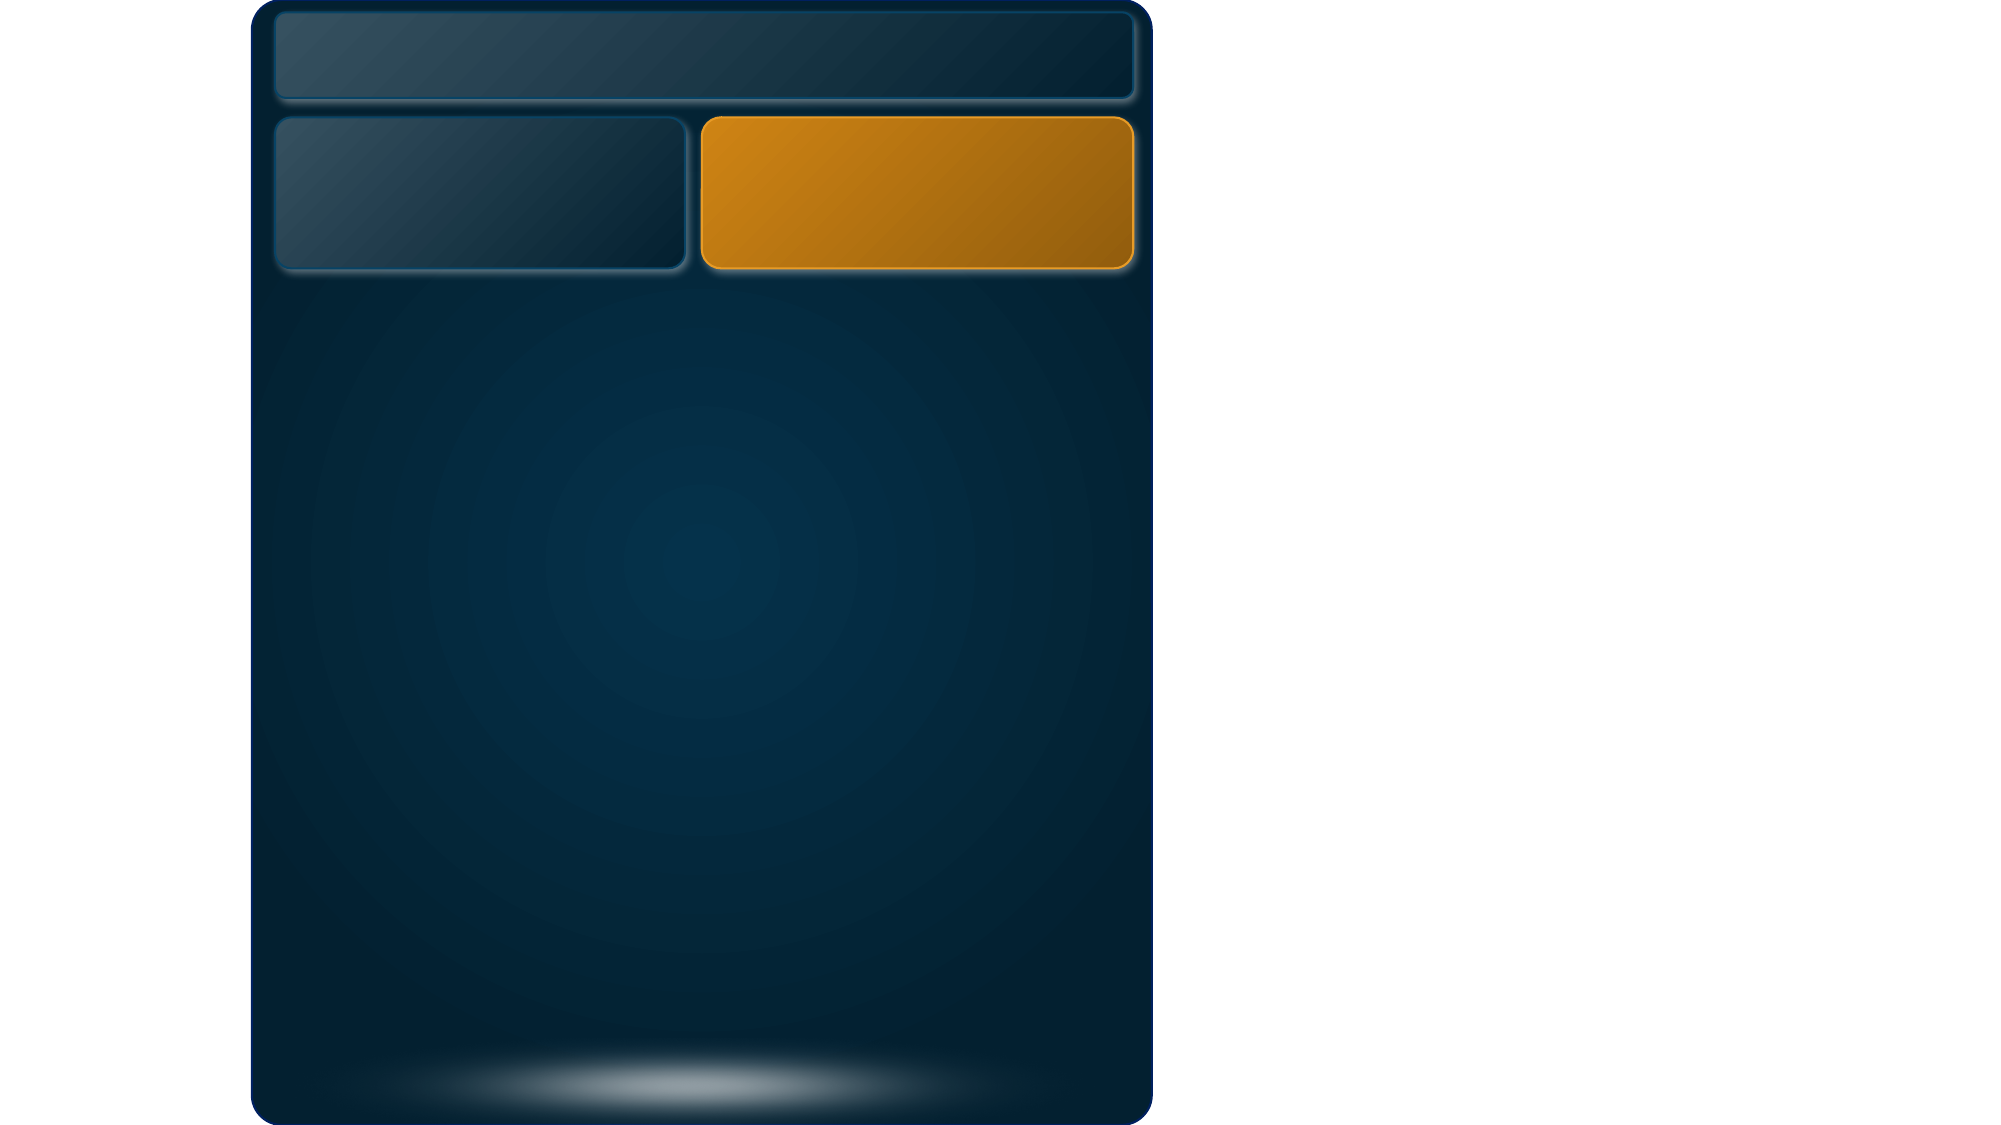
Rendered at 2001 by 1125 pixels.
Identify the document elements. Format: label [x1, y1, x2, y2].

text_box [273, 11, 1135, 99]
text_box [250, 0, 1153, 1125]
picture [271, 1038, 1132, 1125]
text_box [700, 116, 1135, 270]
text_box [273, 116, 687, 270]
